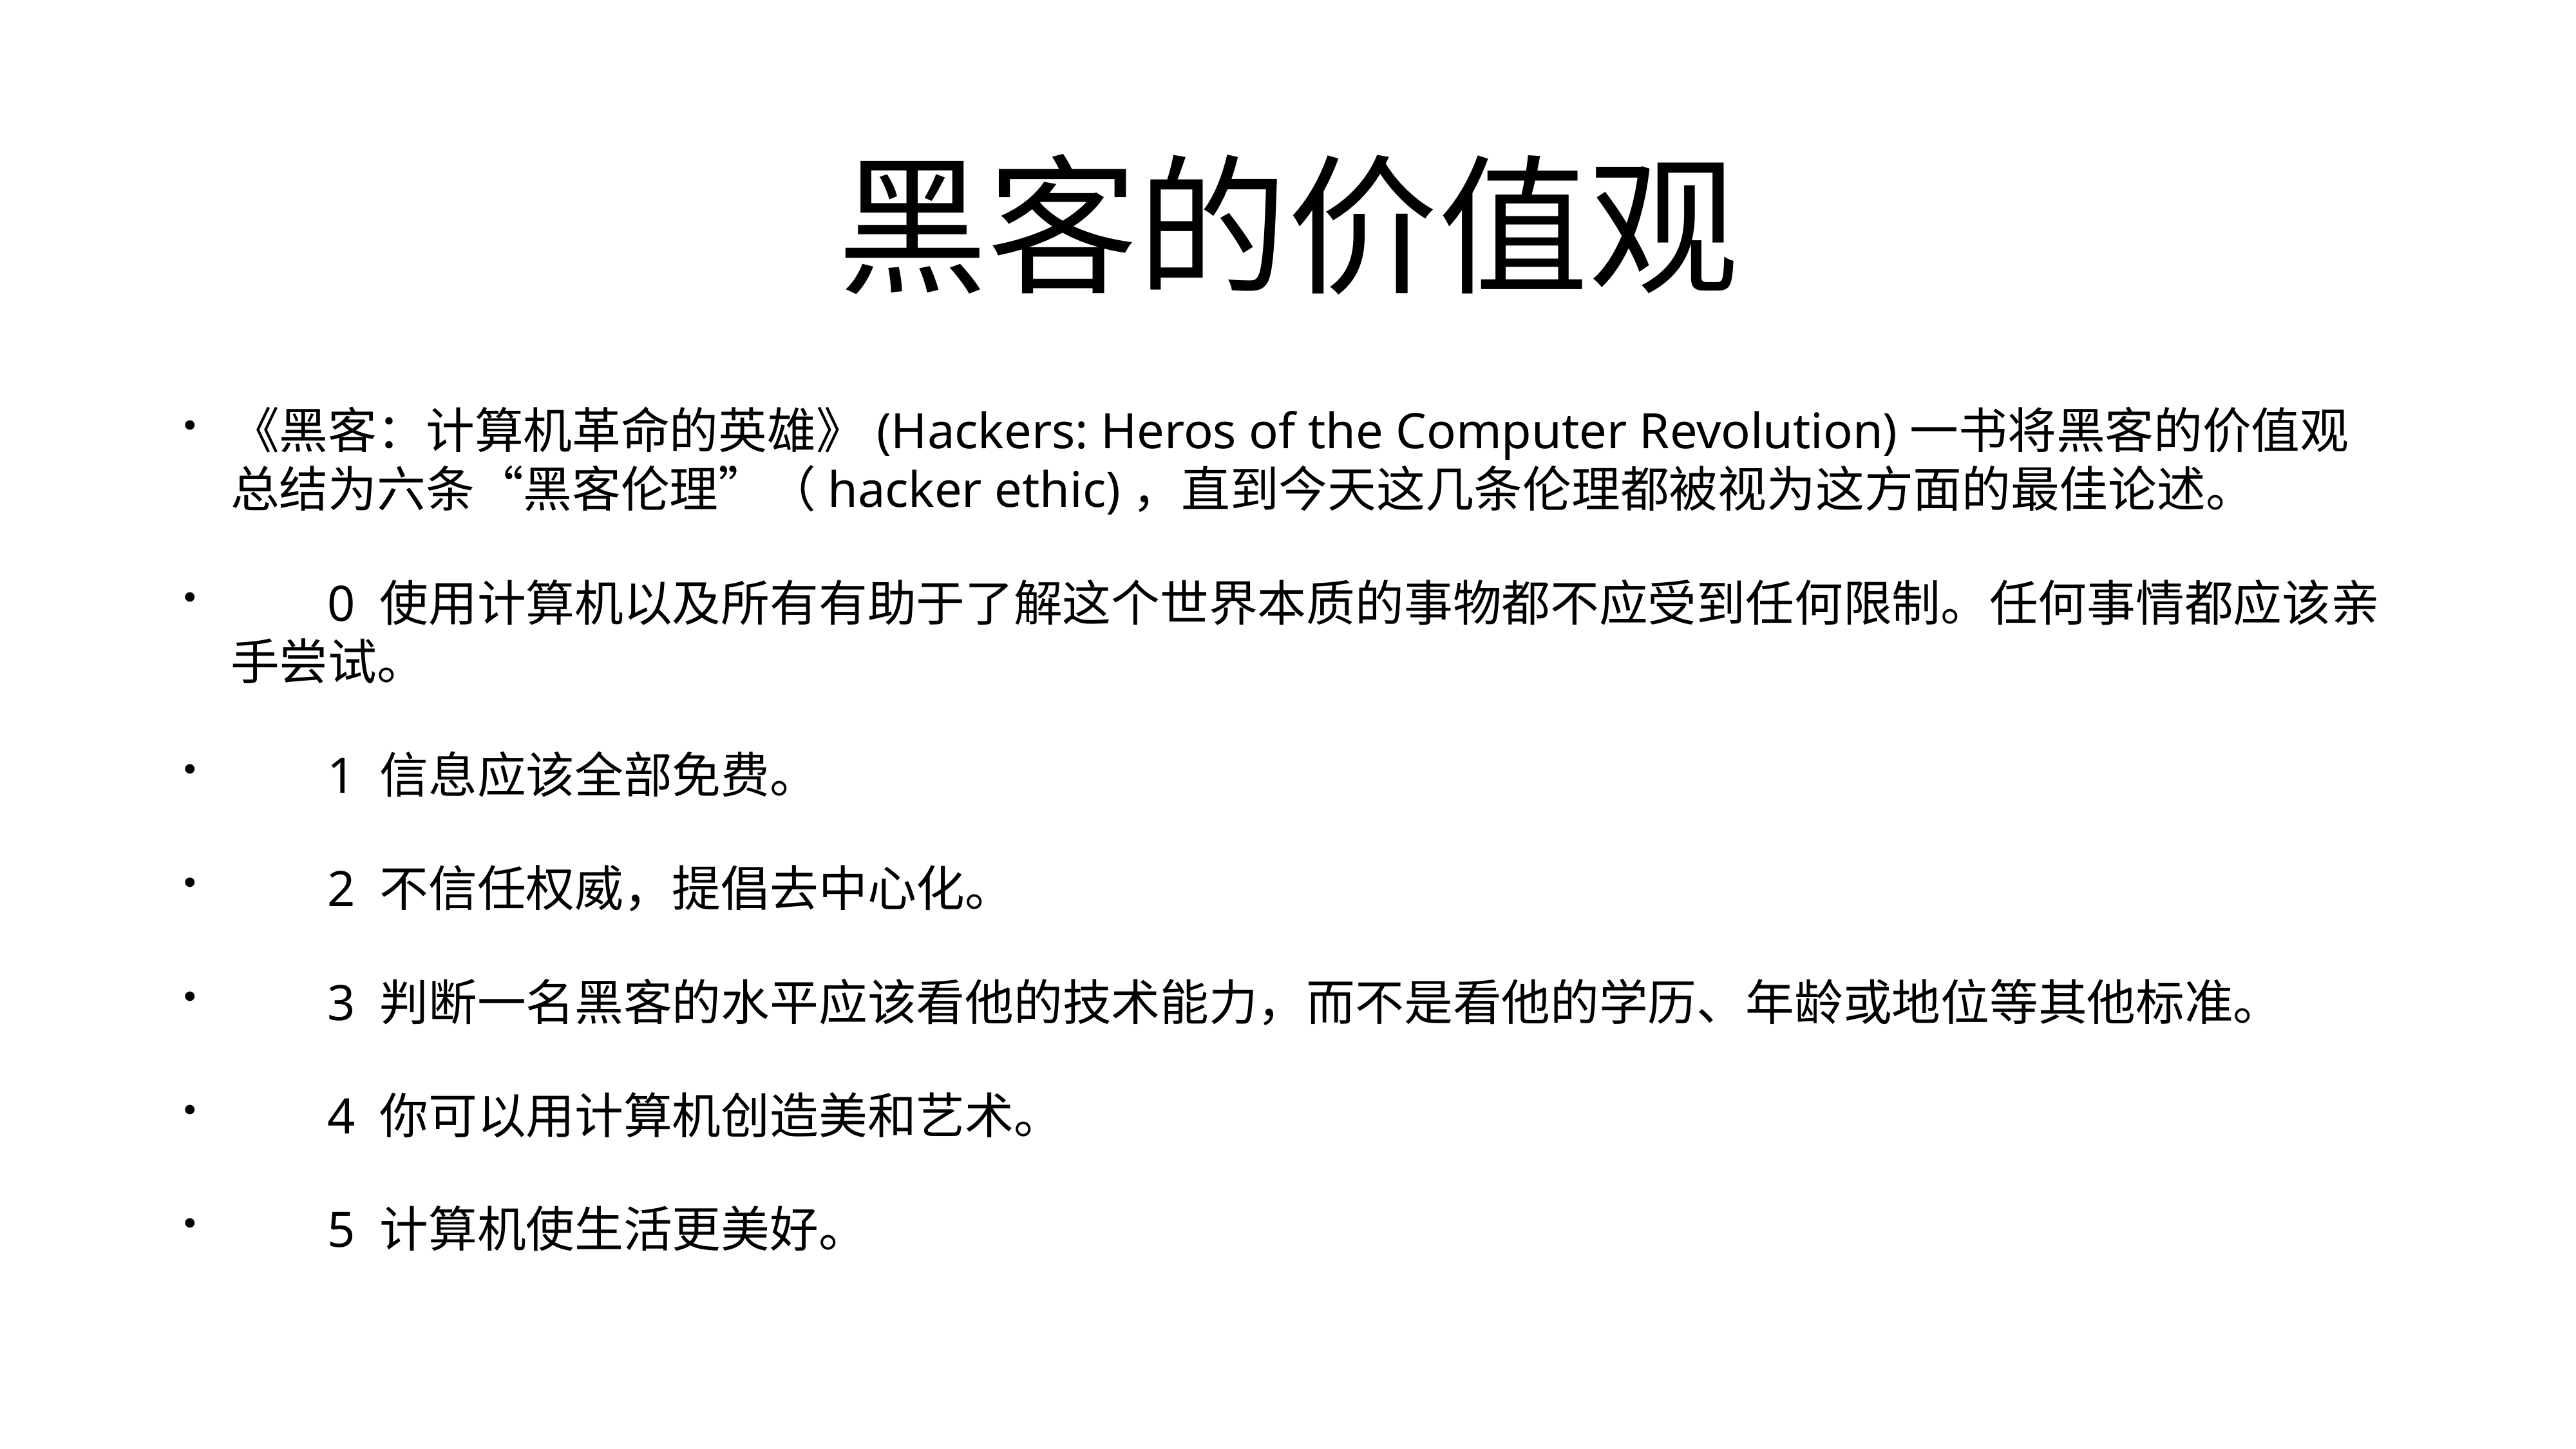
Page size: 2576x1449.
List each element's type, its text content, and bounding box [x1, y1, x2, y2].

list 《黑客：计算机革命的英雄》(Hackers: Heros of the Computer Revolution)一书将黑客的价值观总结为六条“黑客伦理”（hacker ethic)，直到今天这几条伦理都被视为这方面的最佳论述。 0 使用计算机以及所有有助于了解这个世界本质的事物都不应受到任何限制。任何事情都应该亲手尝试。 1 信息应该全部免费。 2 不信任权威，提倡去中心化。 3 判断一名黑客的水平应该看他的技术能力，而不是看他的学历、年龄或地位等其他标准。 4 你可以用计算机创造美和艺术。 5 计算机使生活更美好。 [178, 341, 2398, 1316]
title 黑客的价值观 [178, 100, 2398, 341]
